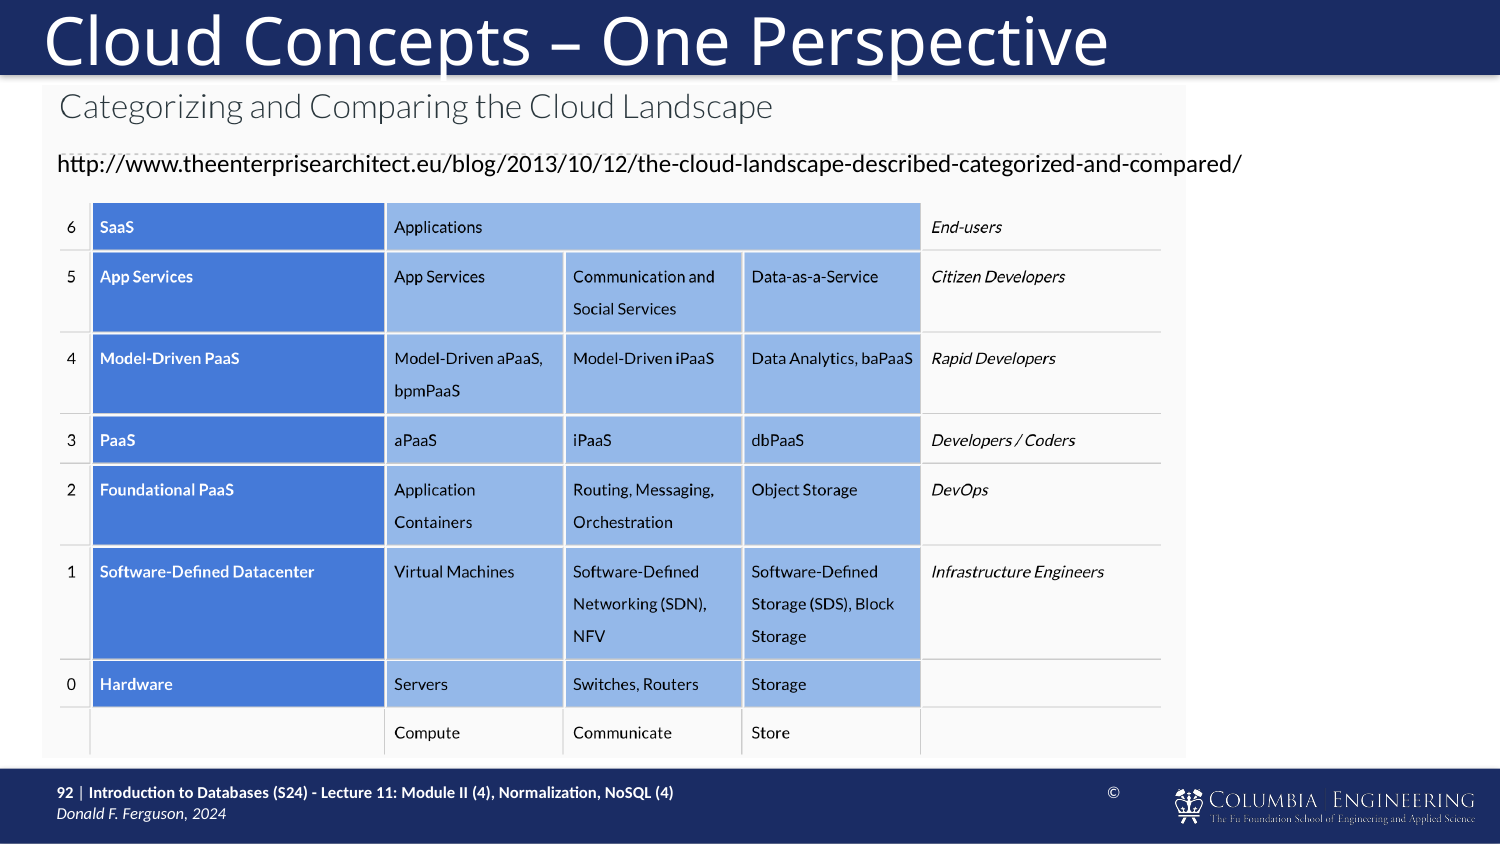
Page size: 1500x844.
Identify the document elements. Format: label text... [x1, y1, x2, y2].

text_box http://www.theenterprisearchitect.eu/blog/2013/10/12/the-cloud-landscape-described-categorized-and-compared/ [1190, 139, 1273, 185]
title Cloud Concepts – One Perspective [28, 0, 1450, 73]
picture [42, 85, 1186, 759]
